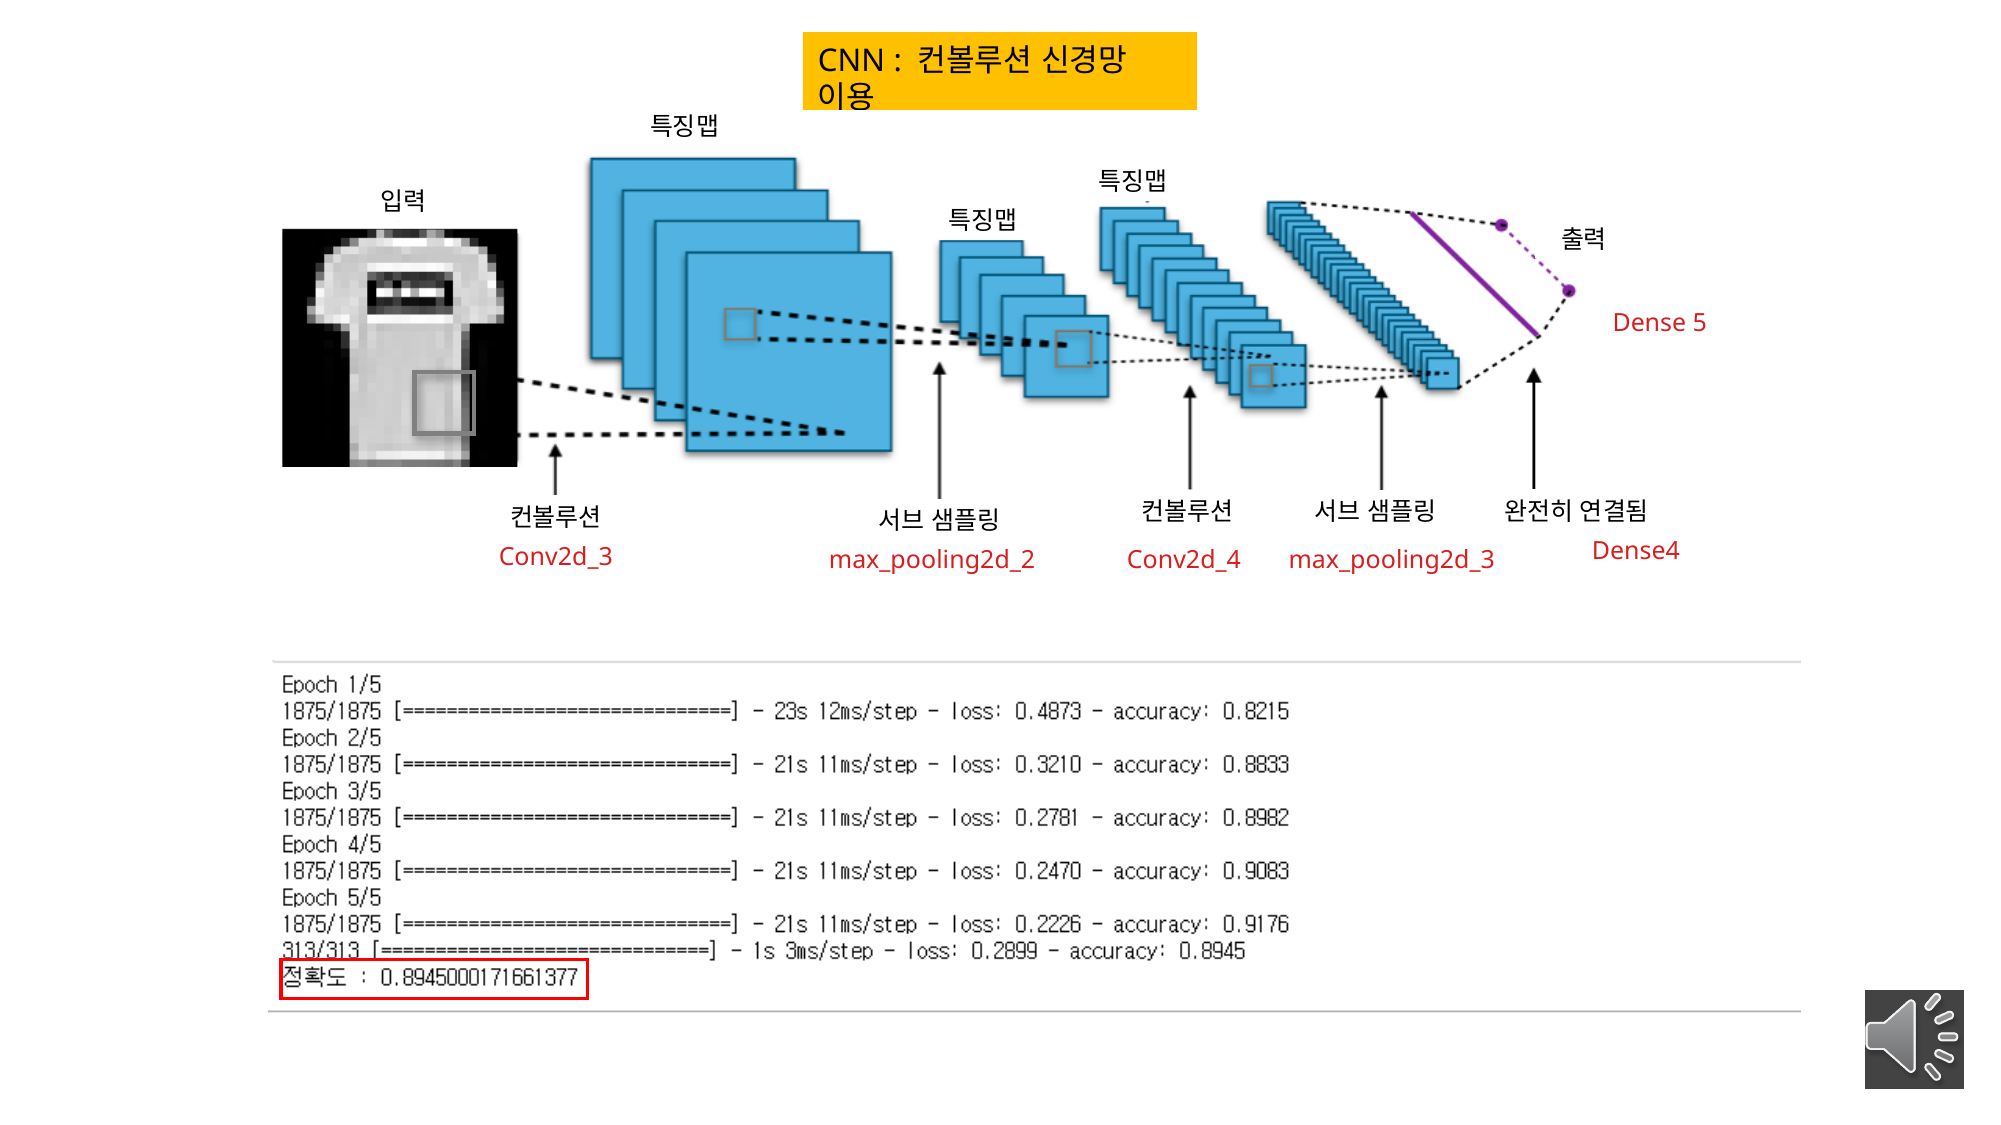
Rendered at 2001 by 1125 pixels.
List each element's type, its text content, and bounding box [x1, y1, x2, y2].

picture [1864, 989, 1965, 1090]
text_box CNN : 컨볼루션 신경망 이용 [803, 32, 1197, 106]
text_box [268, 660, 1801, 1014]
picture [282, 227, 518, 467]
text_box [257, 106, 1743, 579]
